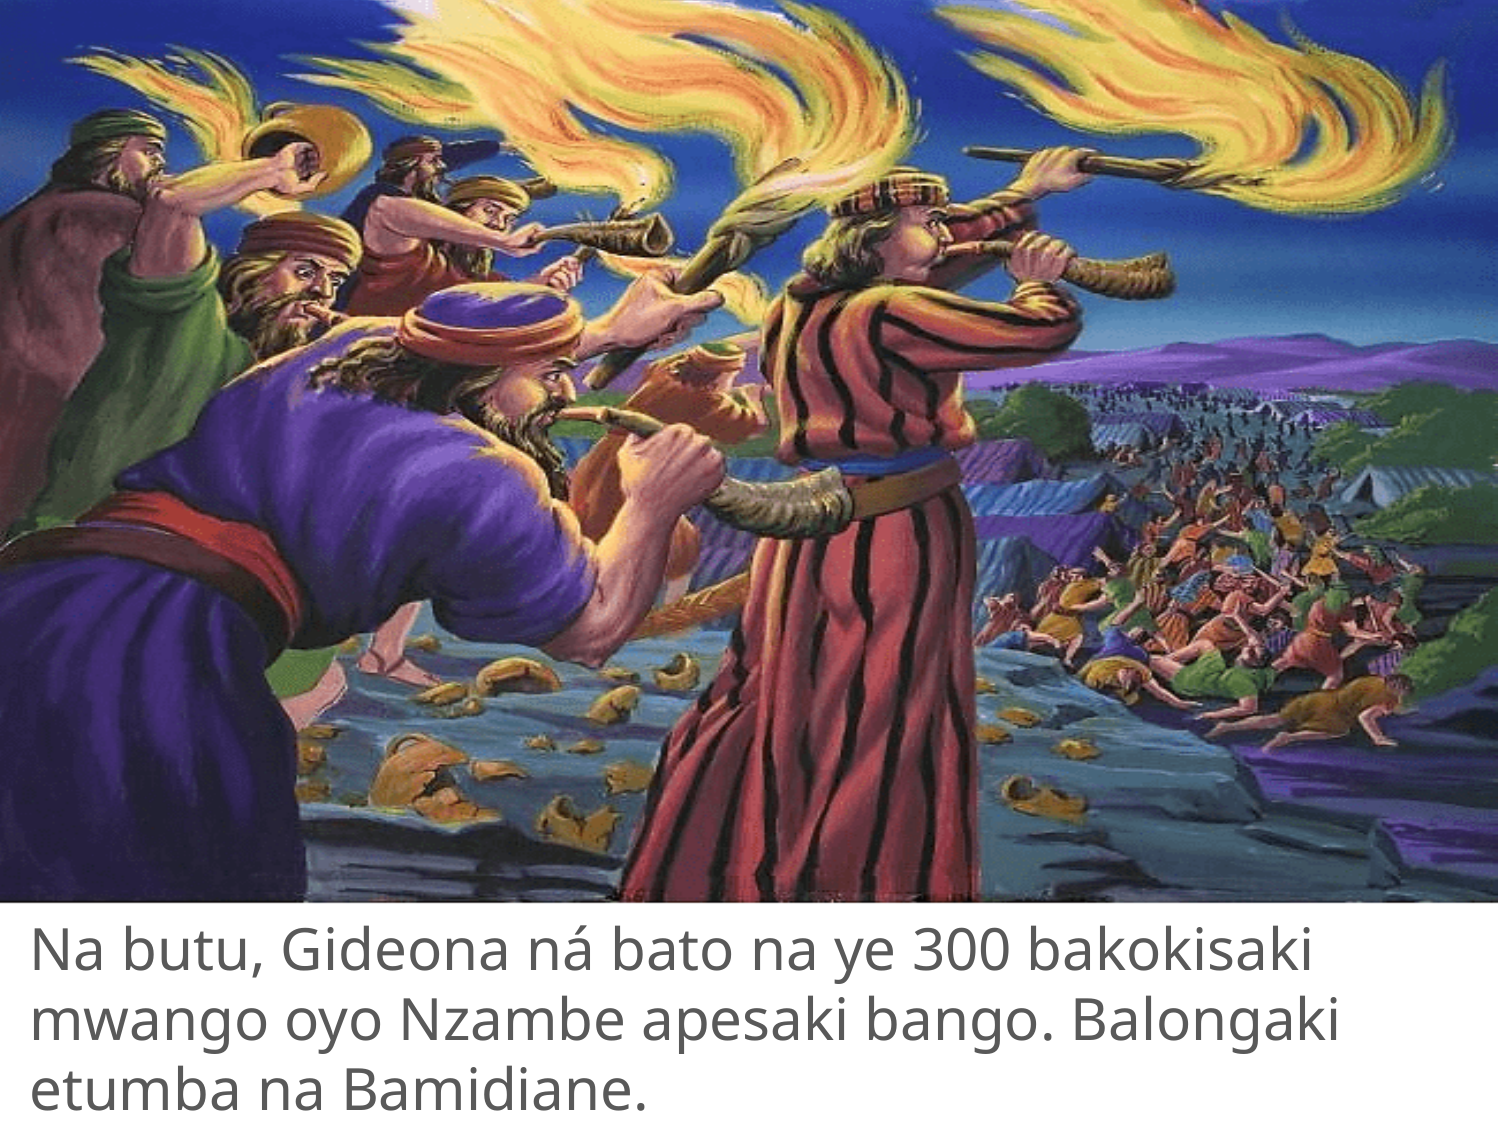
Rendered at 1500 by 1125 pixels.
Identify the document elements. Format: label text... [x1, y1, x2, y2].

text_box Na butu, Gideona ná bato na ye 300 bakokisaki mwango oyo Nzambe apesaki bango. Balongaki etumba na Bamidiane. [14, 911, 1500, 1125]
picture [0, 0, 1498, 906]
